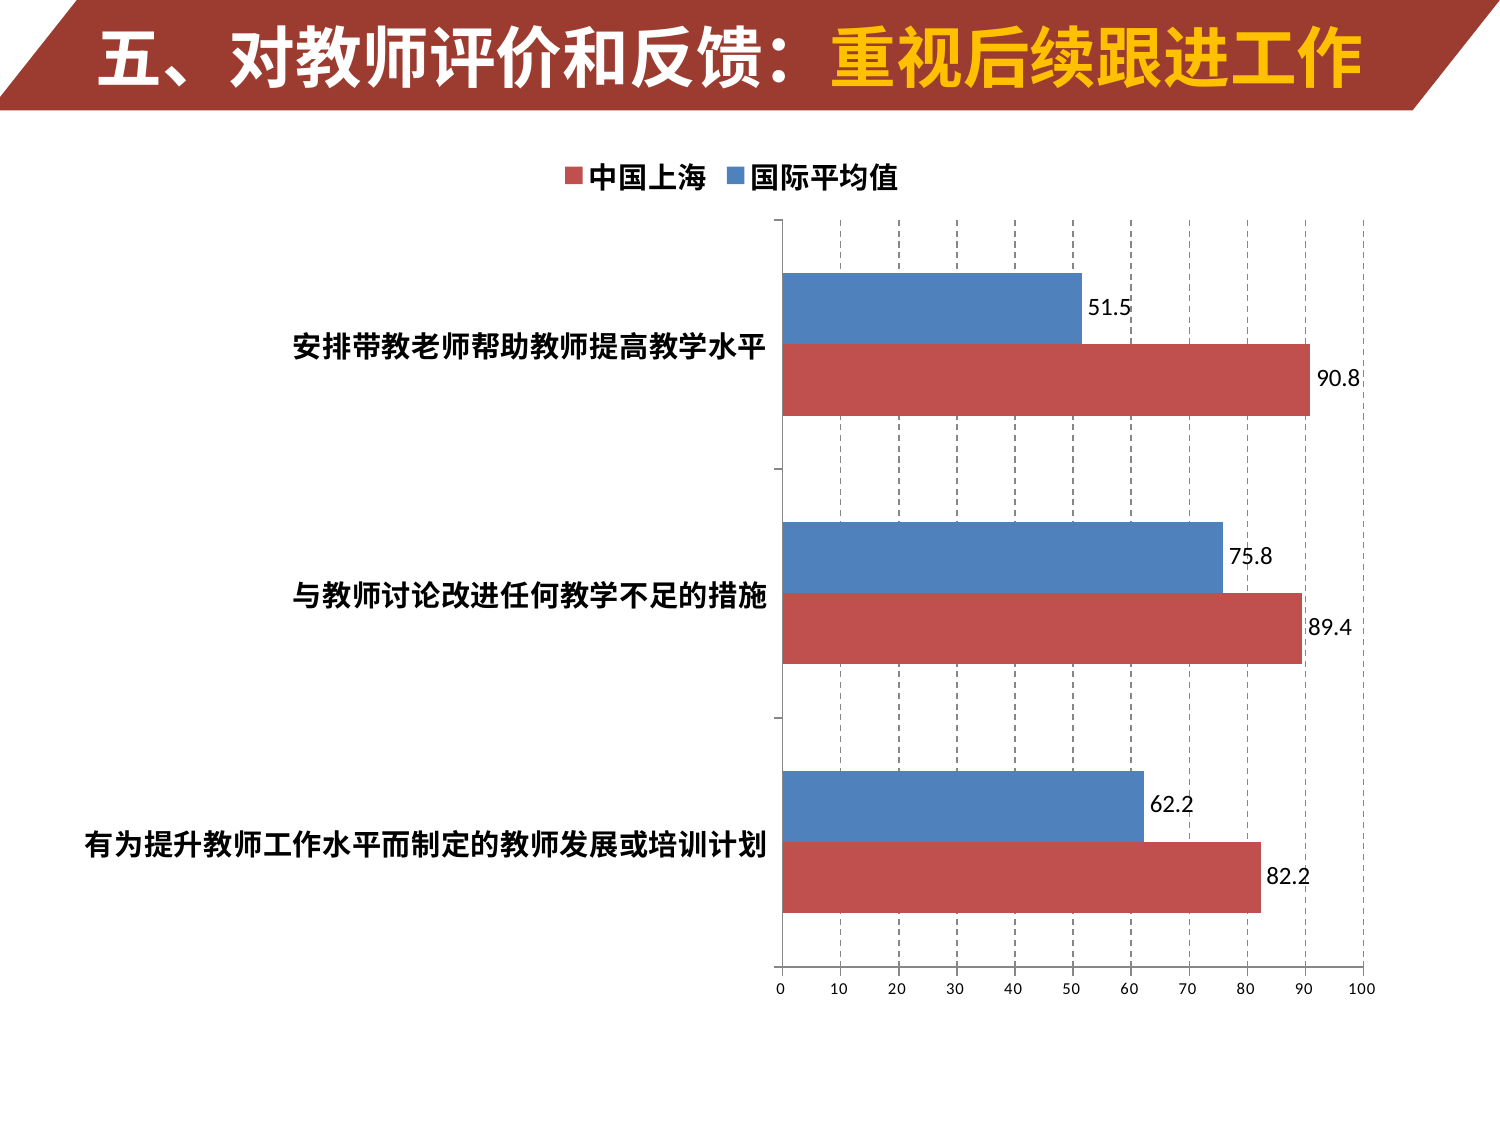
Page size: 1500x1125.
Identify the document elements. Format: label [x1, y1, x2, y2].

chart [57, 137, 1407, 1017]
text_box [0, 0, 1500, 111]
